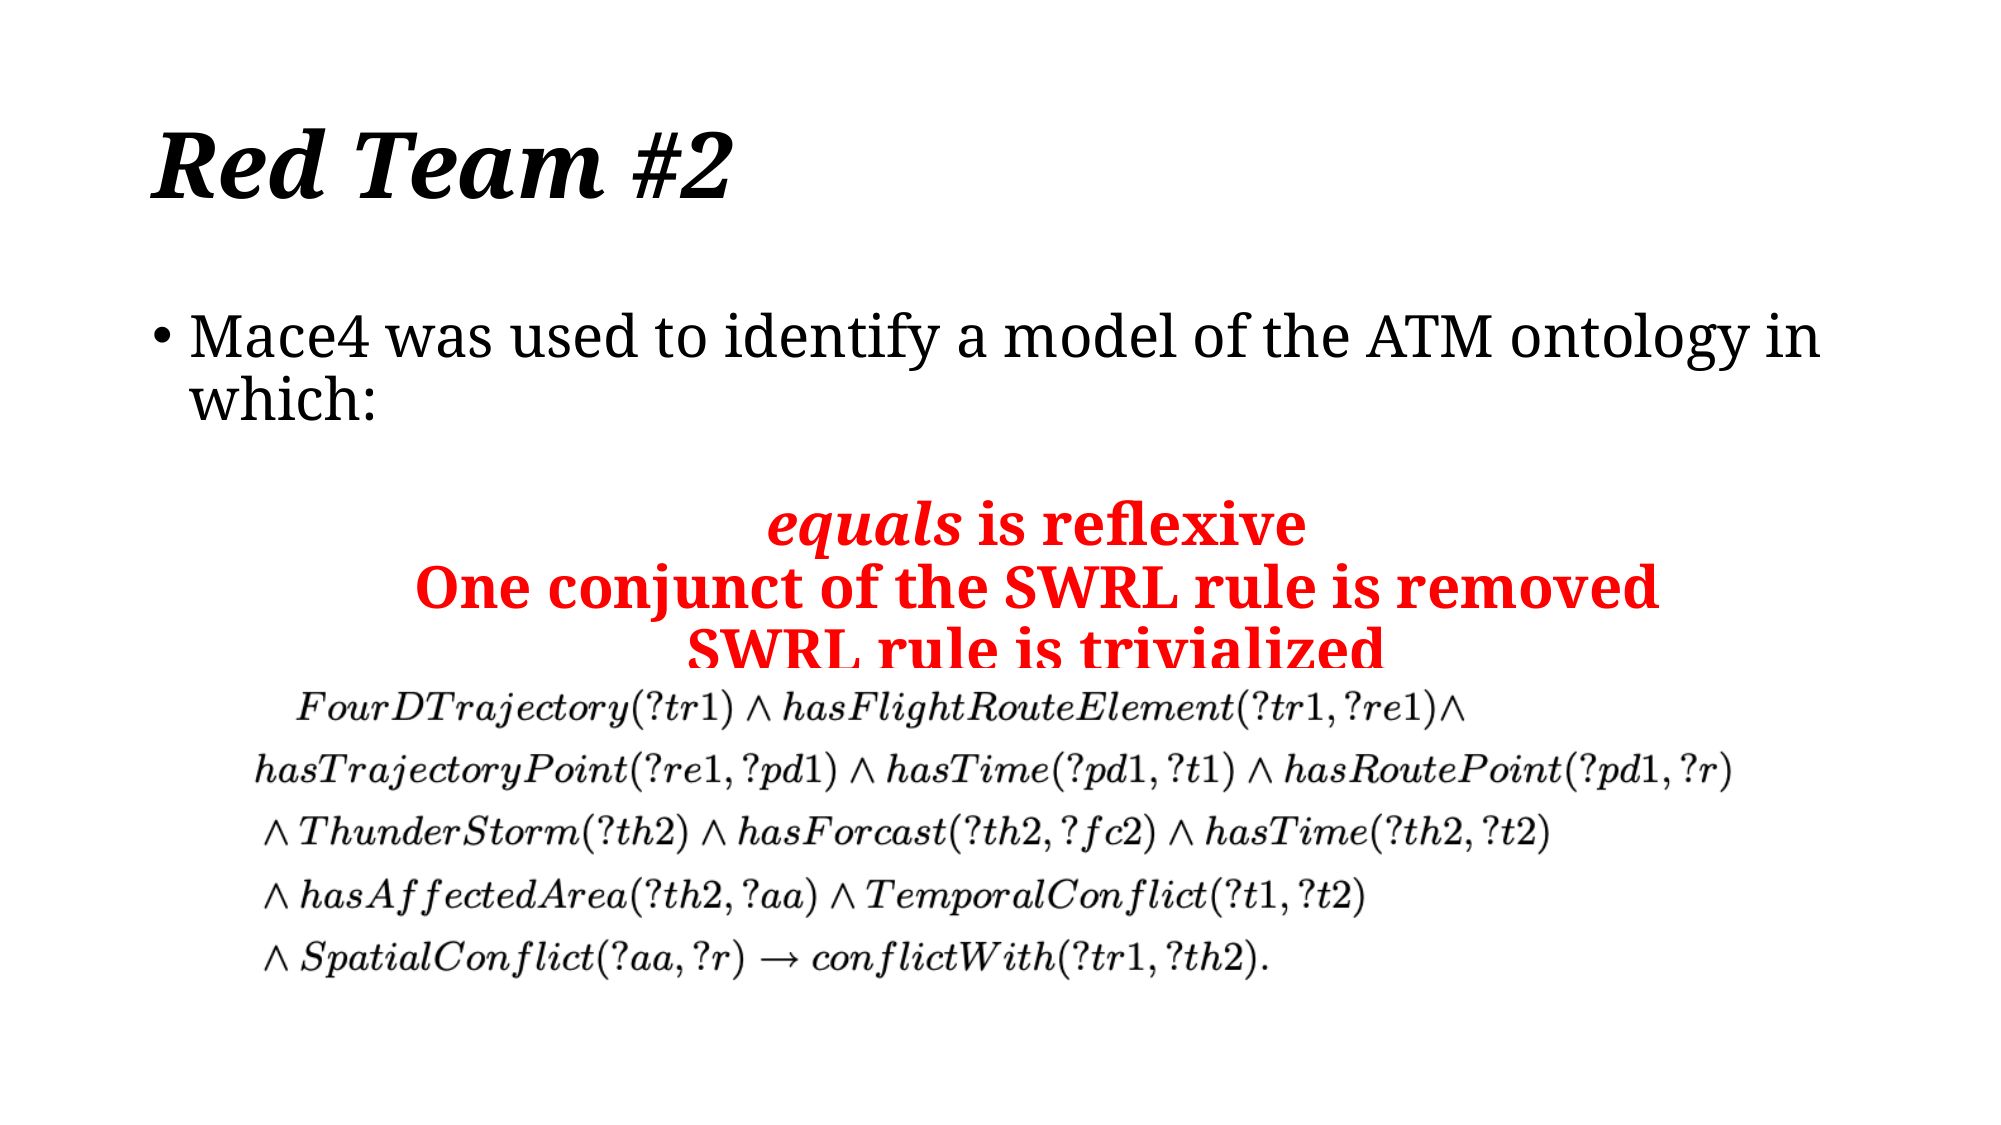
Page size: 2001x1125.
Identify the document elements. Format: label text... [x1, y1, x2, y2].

list Mace4 was used to identify a model of the ATM ontology in which: equals is reflexive One conjunct of the SWRL rule is removed SWRL rule is trivialized [137, 299, 1863, 1112]
title Red Team #2 [137, 59, 1863, 278]
picture [217, 668, 1783, 1003]
